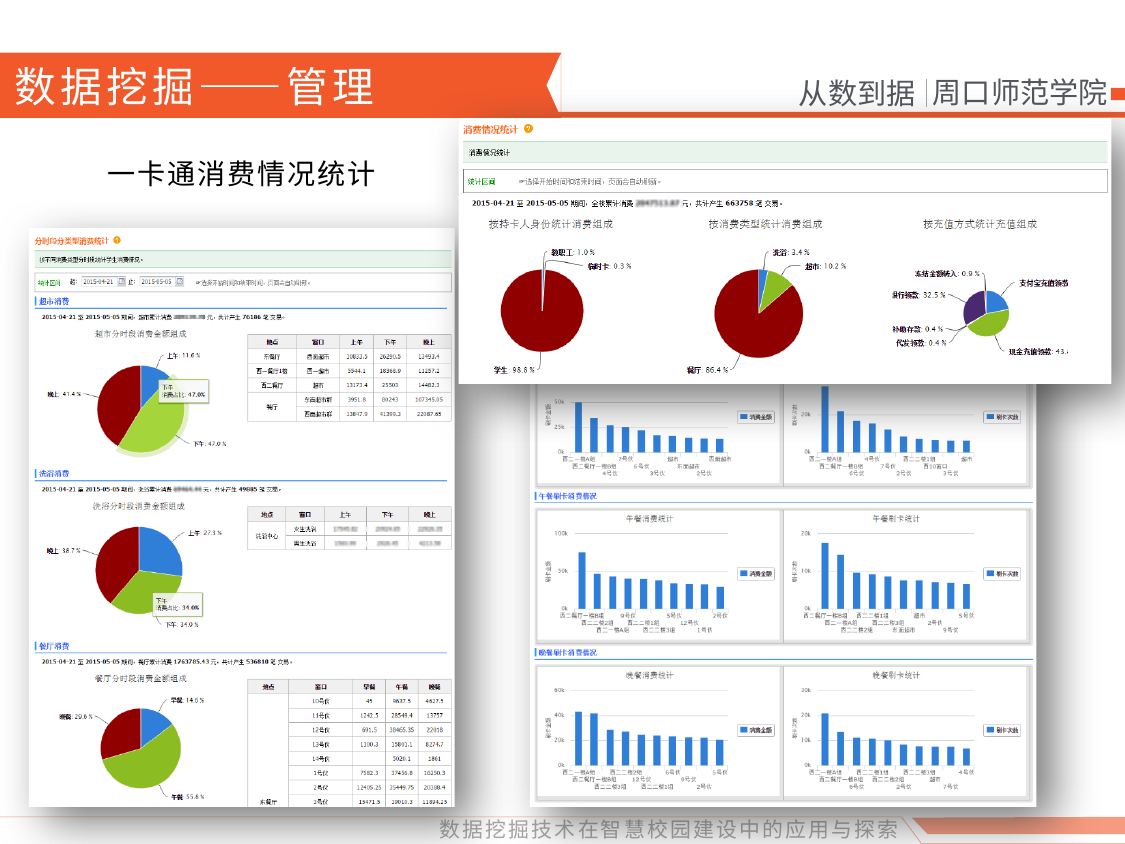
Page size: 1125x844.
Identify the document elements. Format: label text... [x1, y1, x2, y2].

text_box 一卡通消费情况统计 [92, 149, 391, 198]
picture [28, 228, 455, 807]
text_box 数据挖掘——管理 [0, 53, 544, 118]
picture [458, 118, 1112, 807]
